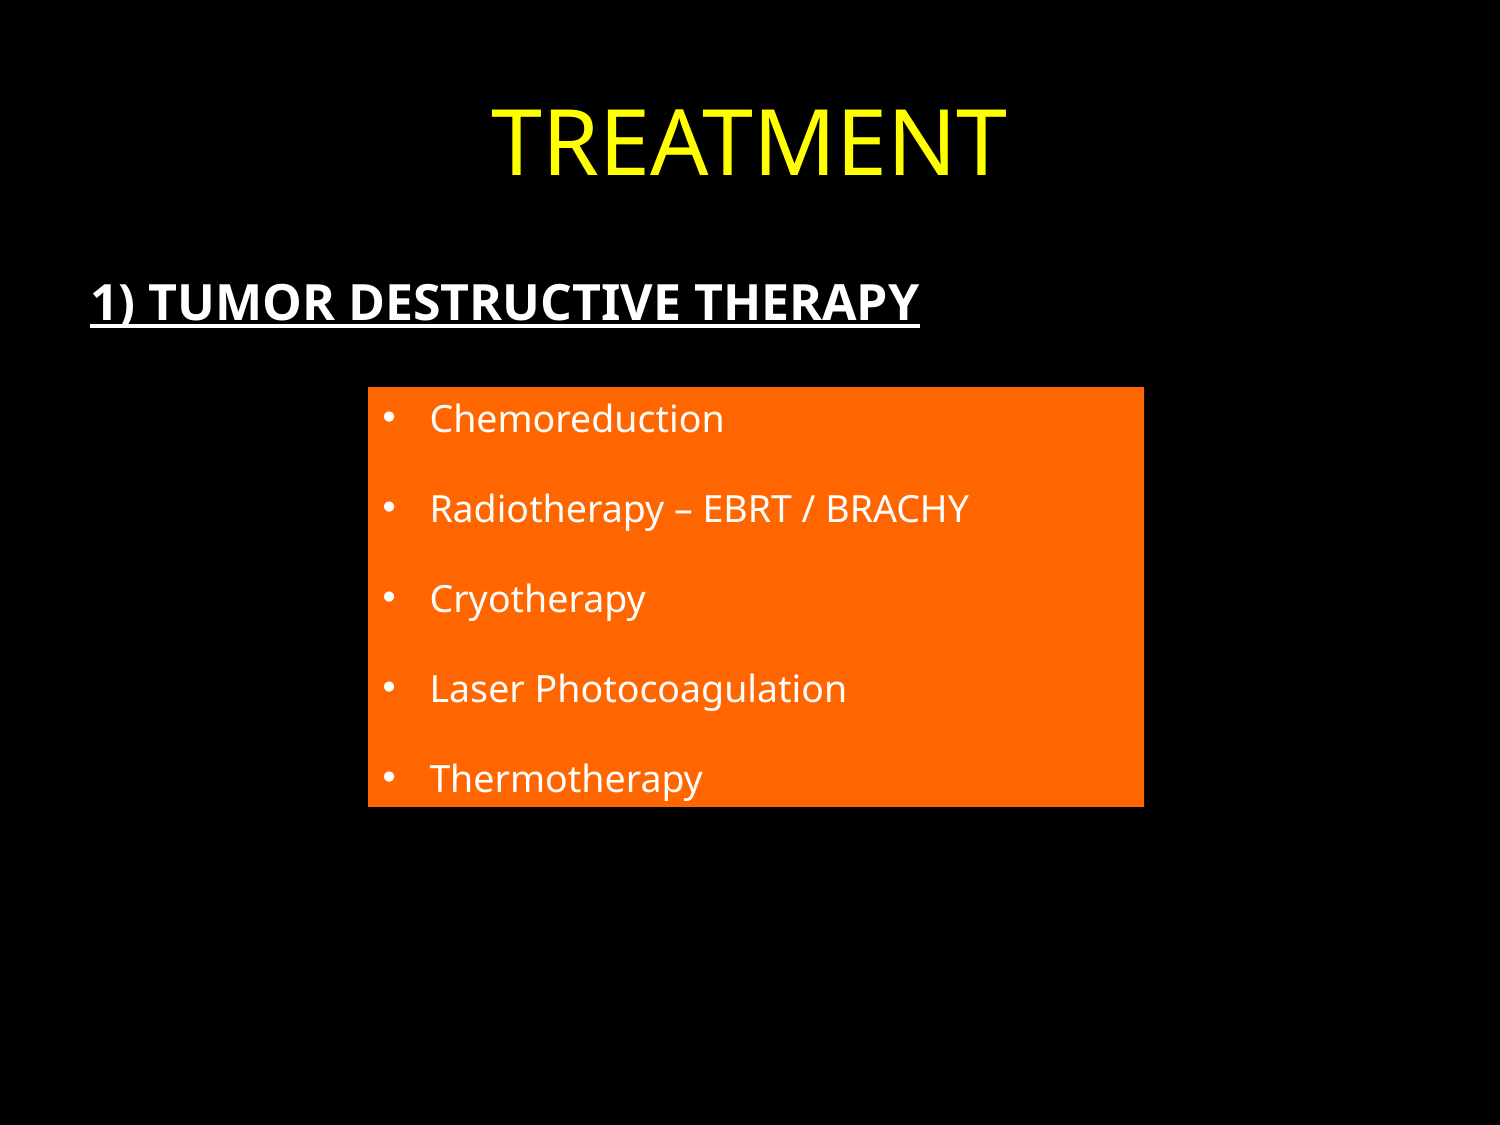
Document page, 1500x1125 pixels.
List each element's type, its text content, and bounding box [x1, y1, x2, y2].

title TREATMENT [75, 45, 1425, 233]
text_box Chemoreduction Radiotherapy – EBRT / BRACHY Cryotherapy Laser Photocoagulation Thermotherapy [368, 387, 1145, 807]
list 1) TUMOR DESTRUCTIVE THERAPY [75, 262, 948, 346]
